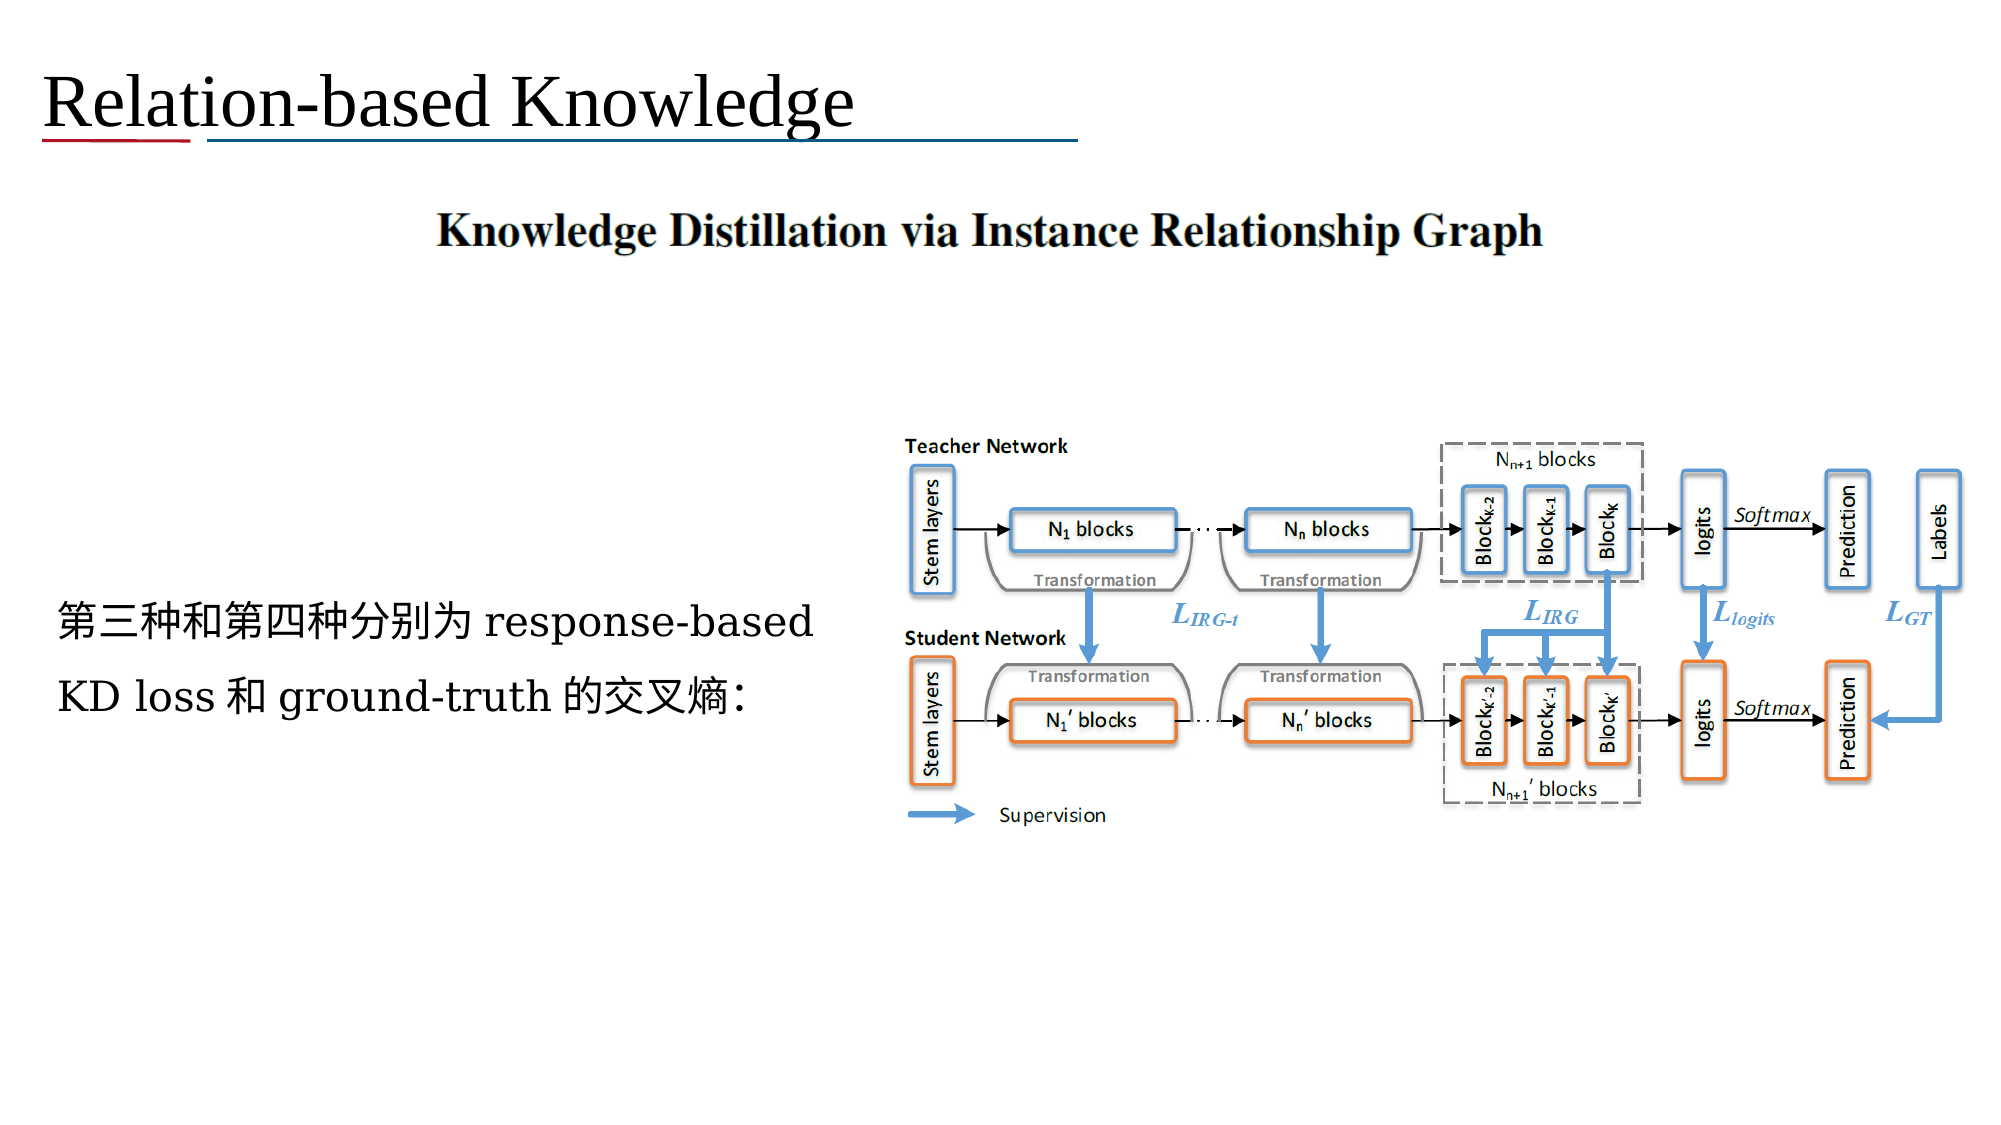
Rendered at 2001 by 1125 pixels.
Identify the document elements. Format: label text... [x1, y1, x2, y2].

picture [409, 168, 1591, 317]
text_box 第三种和第四种分别为response-based KD loss和ground-truth的交叉熵： [42, 562, 889, 728]
picture [889, 415, 1999, 834]
title Relation-based Knowledge [27, 0, 1753, 211]
